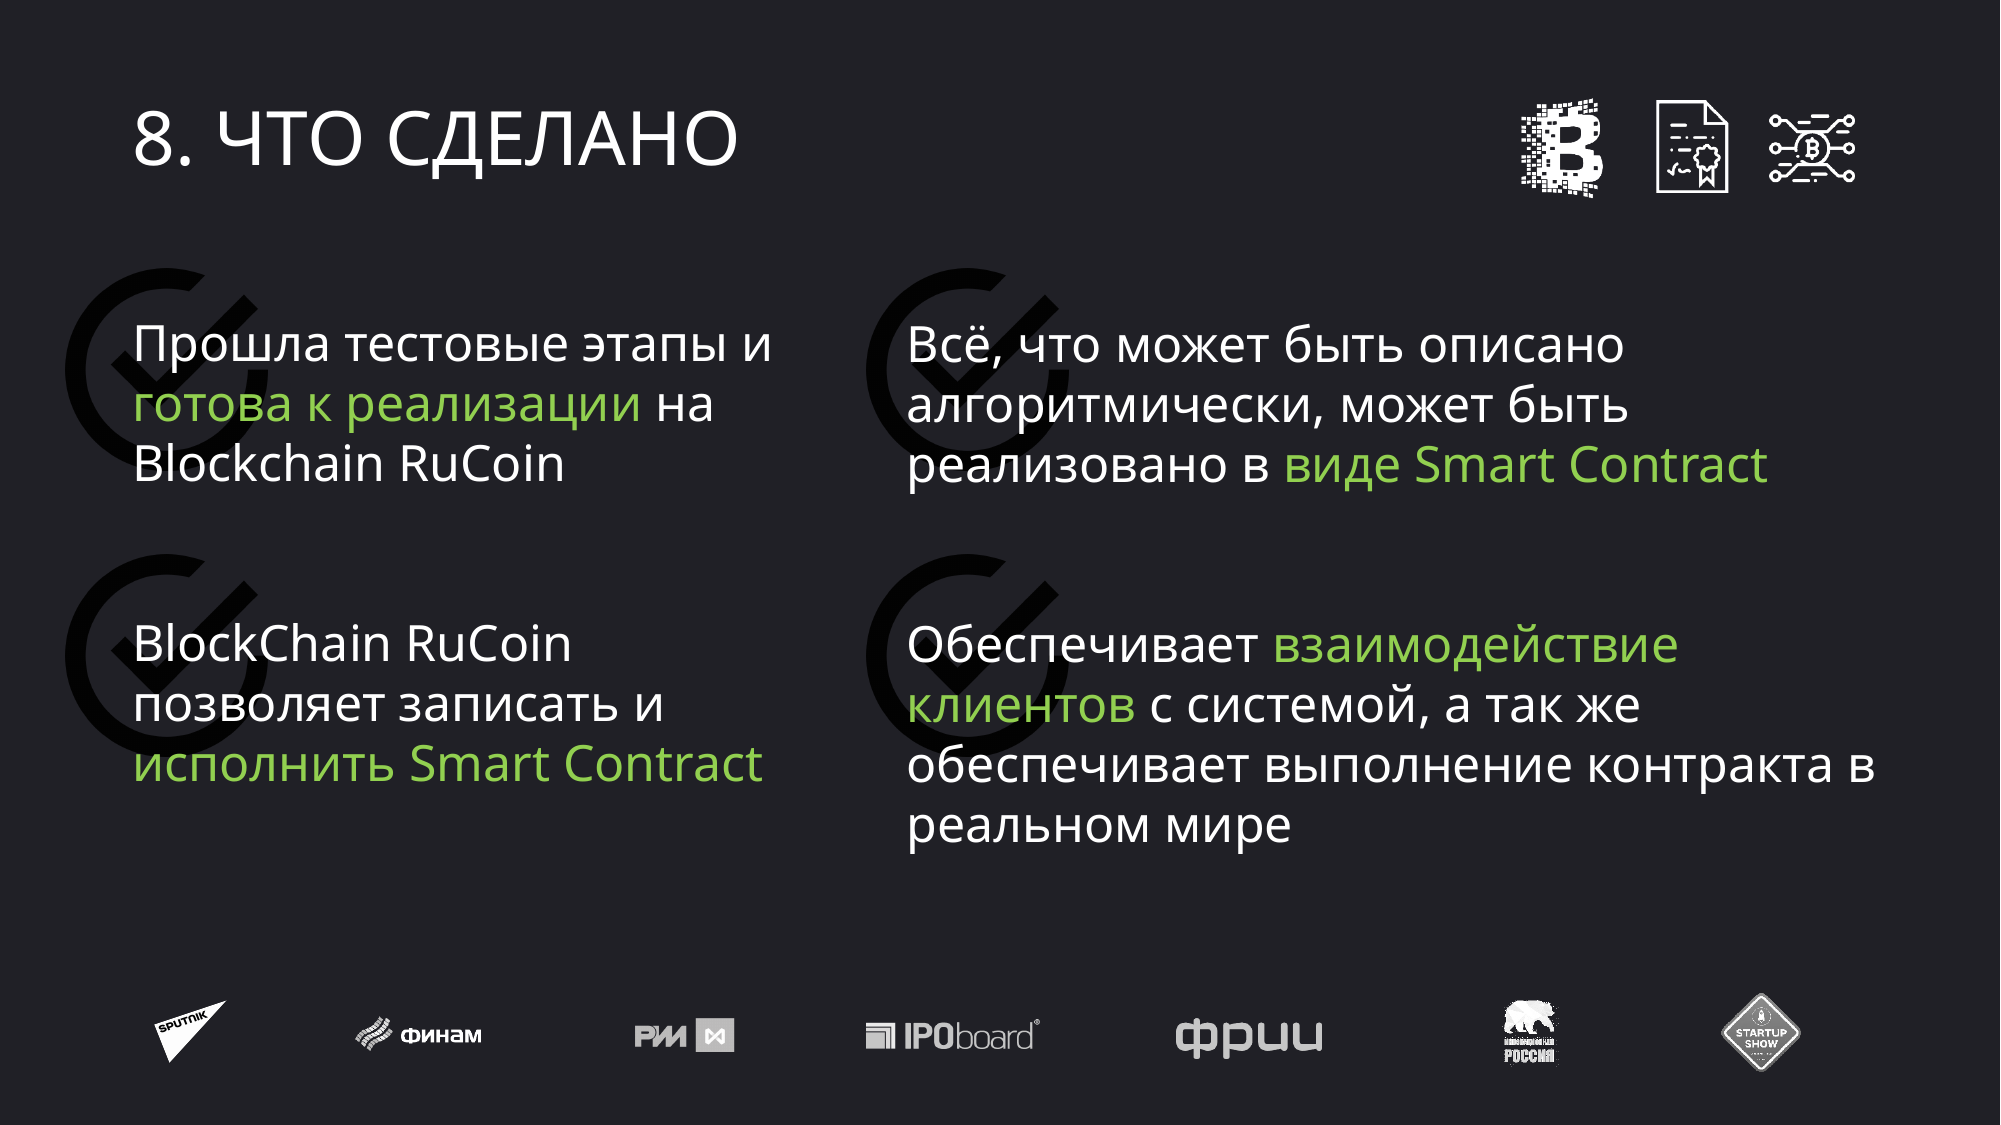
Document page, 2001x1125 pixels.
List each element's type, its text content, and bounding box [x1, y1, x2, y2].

picture [1769, 105, 1855, 191]
text_box Прошла тестовые этапы и готова к реализации на Blockchain RuCoin BlockChain RuCoin позволяет записать и исполнить Smart Contract [117, 304, 841, 844]
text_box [154, 993, 1801, 1072]
picture [65, 268, 268, 471]
picture [866, 268, 1069, 471]
picture [866, 554, 1069, 757]
text_box Всё, что может быть описано алгоритмически, может быть реализовано в виде Smart Contract Обеспечивает взаимодействие клиентов с системой, а так же обеспечивает выполнение контракта в реальном мире [891, 305, 1896, 860]
text_box 8. ЧТО СДЕЛАНО [117, 117, 1343, 176]
picture [65, 554, 268, 757]
picture [1646, 100, 1738, 193]
picture [1496, 81, 1616, 213]
